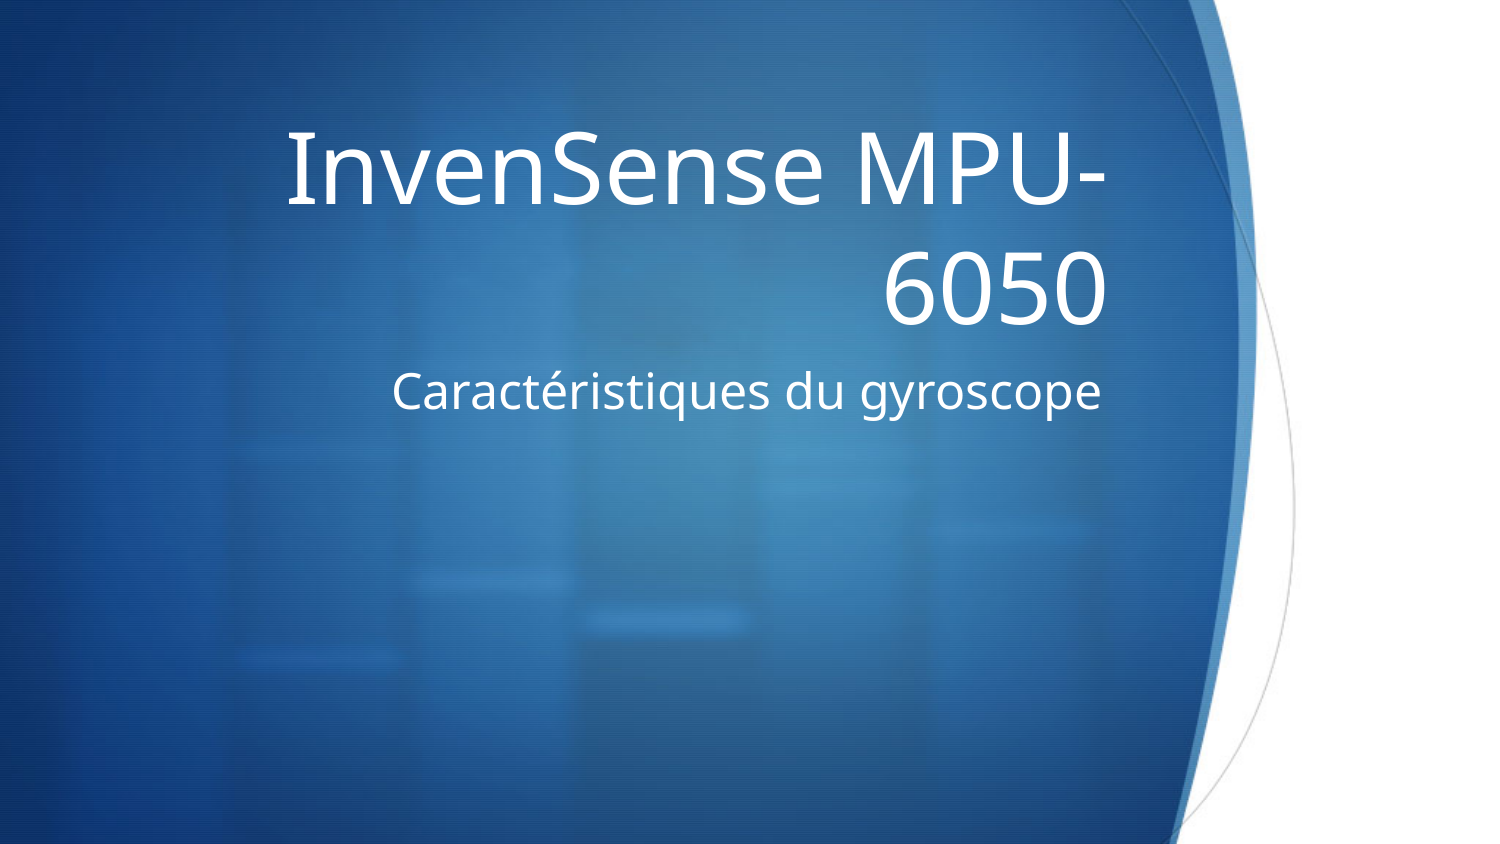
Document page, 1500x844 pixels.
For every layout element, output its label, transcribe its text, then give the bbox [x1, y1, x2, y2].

list Caractéristiques du gyroscope [268, 351, 1118, 537]
picture [0, 0, 1500, 844]
title InvenSense MPU-6050 [75, 275, 1125, 352]
